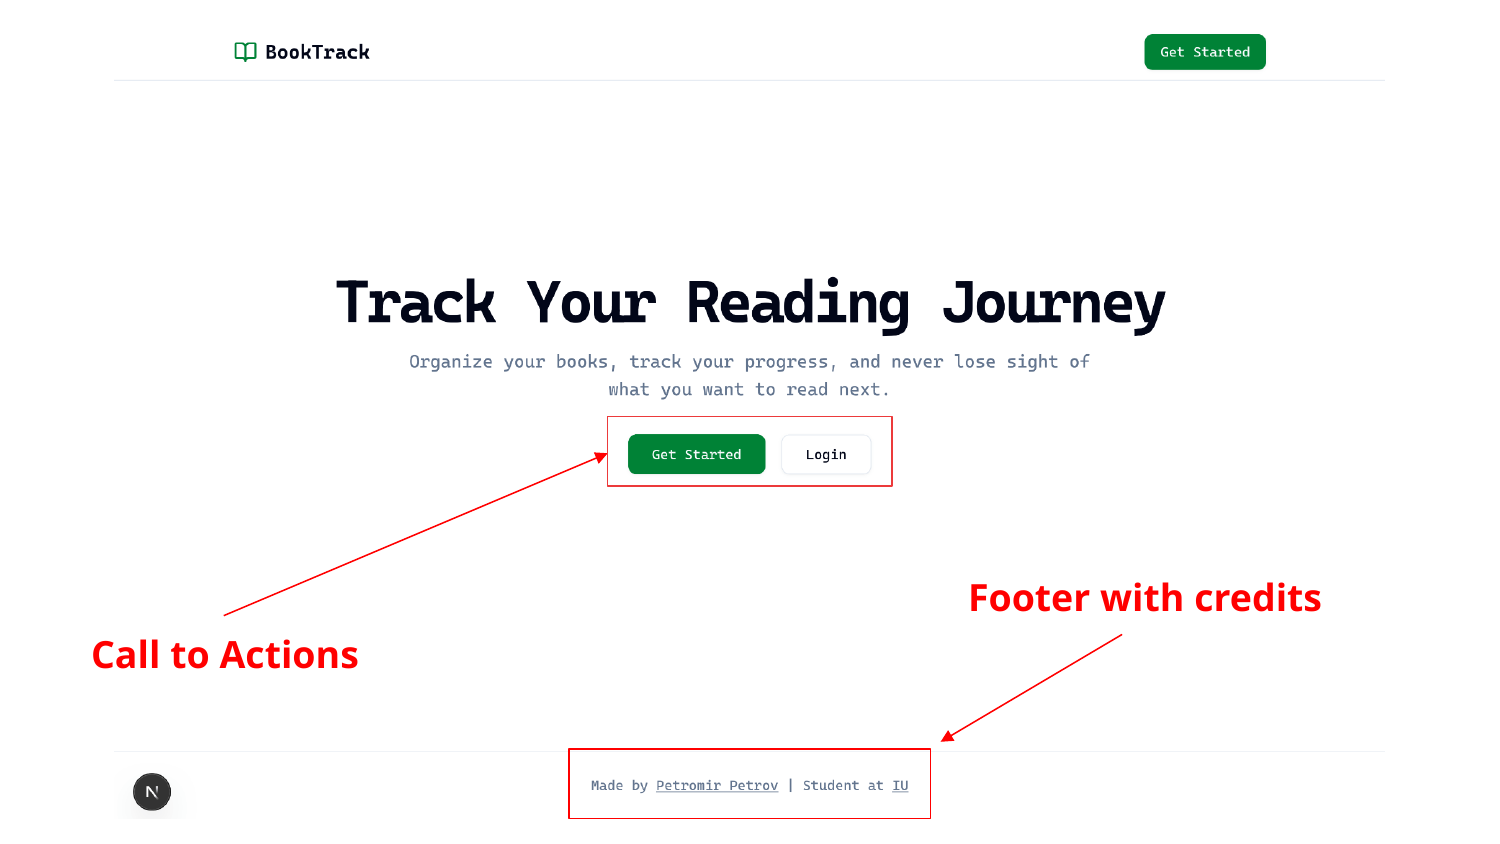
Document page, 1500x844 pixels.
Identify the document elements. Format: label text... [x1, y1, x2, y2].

text_box Call to Actions [76, 615, 109, 691]
picture [114, 24, 1386, 819]
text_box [940, 634, 1123, 742]
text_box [223, 452, 608, 616]
